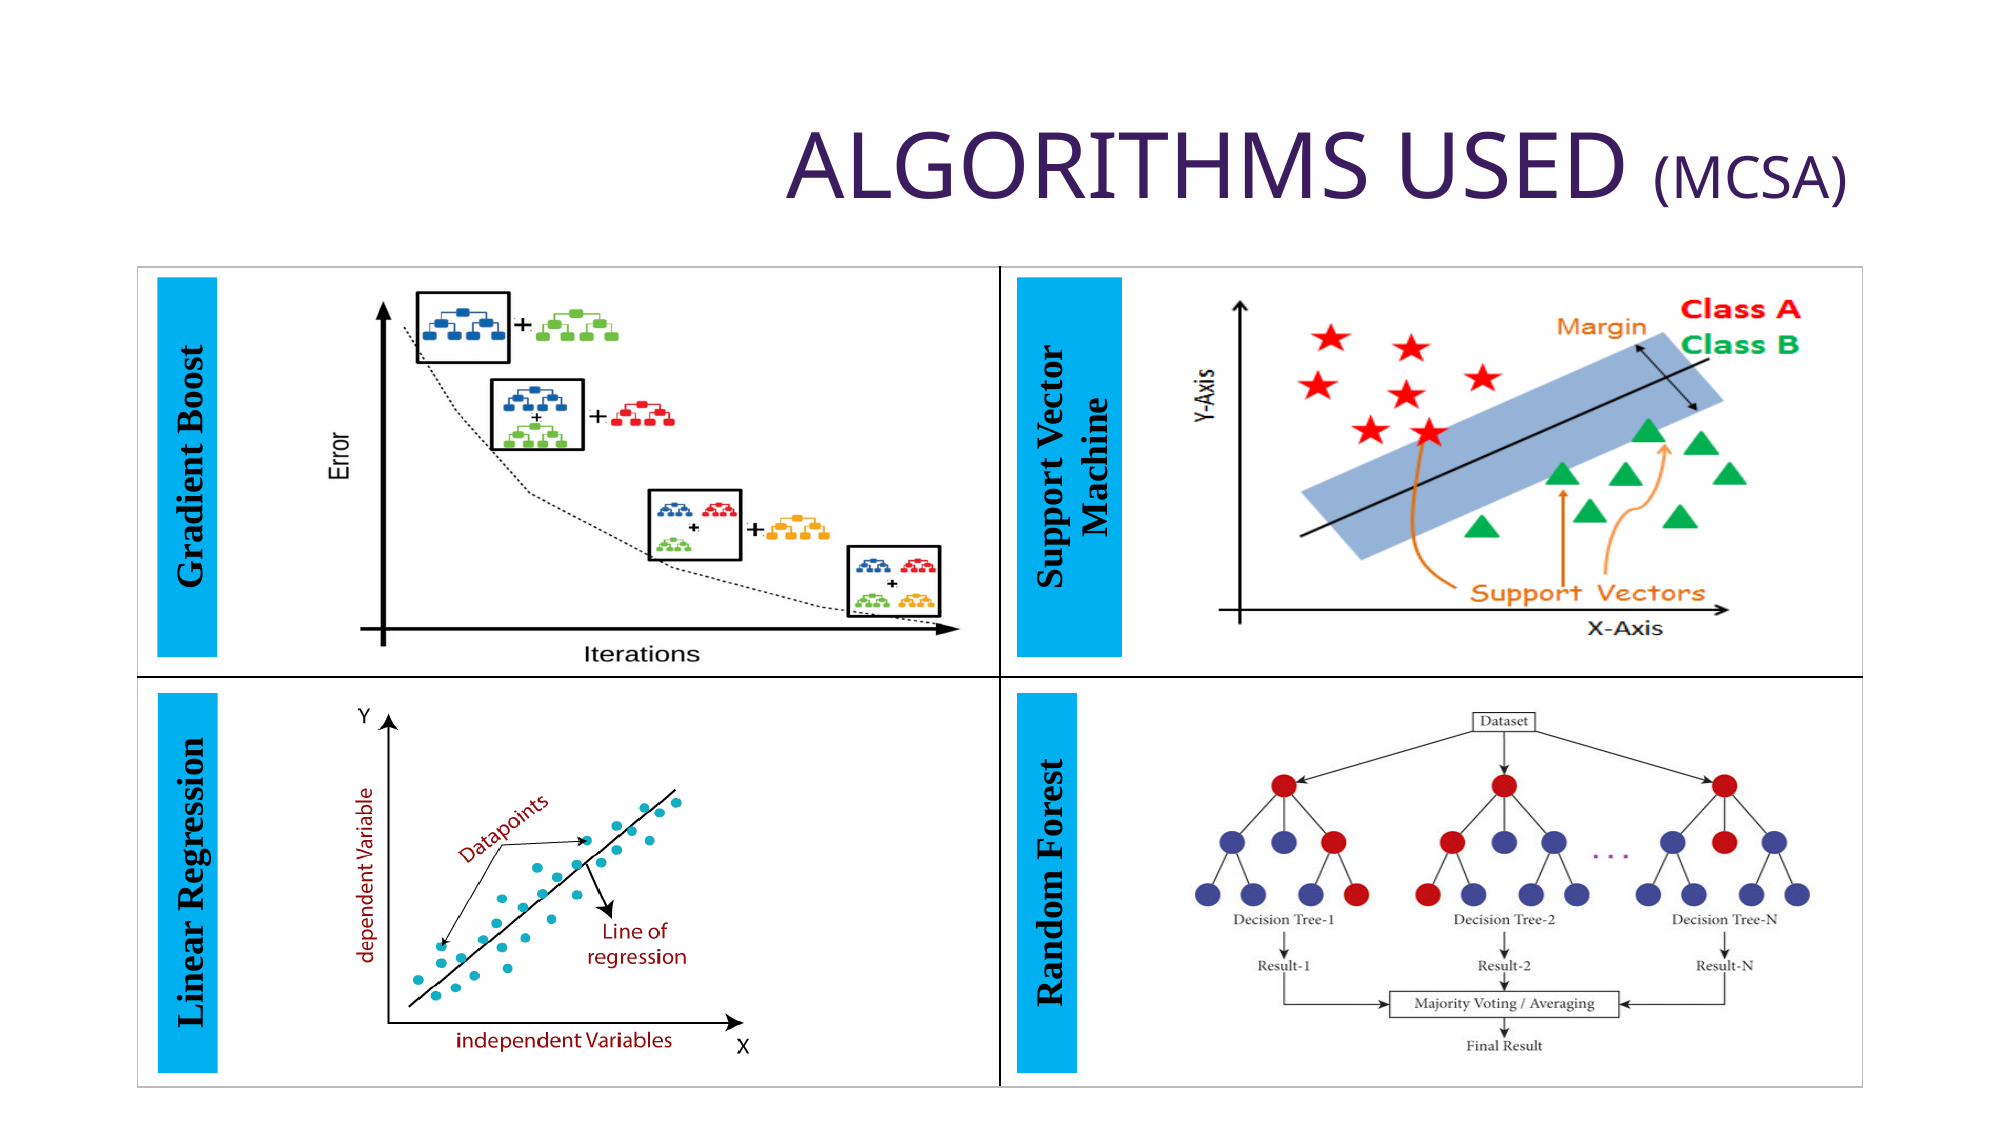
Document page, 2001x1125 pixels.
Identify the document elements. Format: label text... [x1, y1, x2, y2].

picture [1172, 276, 1834, 658]
picture [293, 276, 969, 668]
text_box Gradient Boost [157, 277, 218, 658]
table_header [1001, 268, 1862, 676]
picture [339, 682, 761, 1073]
text_box Linear Regression [157, 693, 218, 1073]
text_box Random Forest [1017, 693, 1077, 1073]
text_box Support Vector Machine [1017, 277, 1122, 658]
table_header [138, 268, 999, 676]
picture [1172, 690, 1834, 1073]
table_cell [1001, 678, 1862, 1086]
table_cell [138, 678, 999, 1086]
title ALGORITHMS USED (MCSA) [137, 59, 1863, 266]
